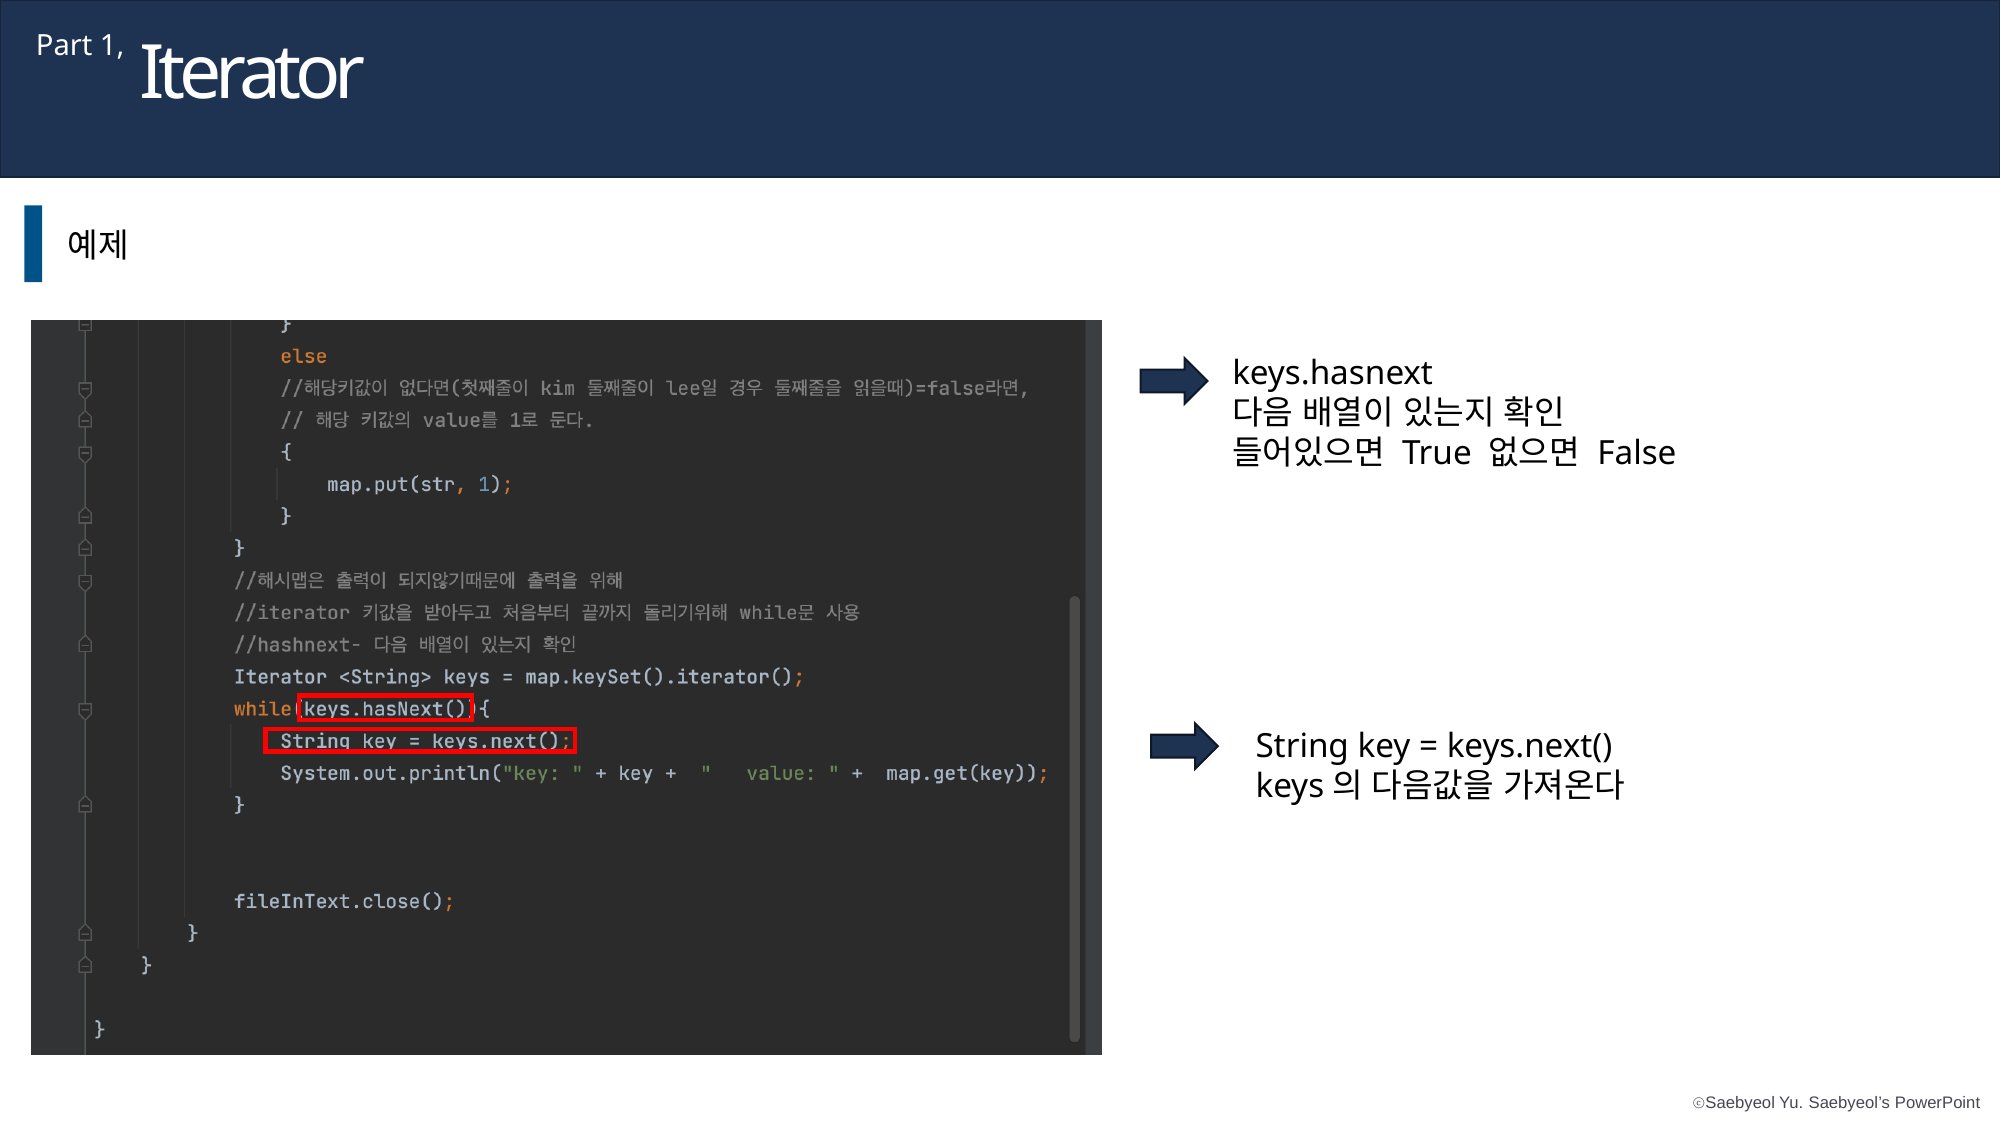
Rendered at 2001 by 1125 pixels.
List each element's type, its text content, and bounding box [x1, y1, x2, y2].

text_box [1150, 720, 1220, 772]
picture [31, 320, 1102, 1055]
text_box Iterator [124, 16, 381, 122]
text_box Part 1, [21, 19, 147, 69]
text_box String key = keys.next() keys의 다음값을 가져온다 [1240, 717, 1959, 812]
text_box 예제 [53, 216, 1093, 271]
text_box [23, 204, 43, 283]
text_box keys.hasnext 다음 배열이 있는지 확인 들어있으면 True 없으면 False [1217, 343, 1936, 479]
text_box [1139, 355, 1209, 407]
text_box [0, 0, 2000, 178]
